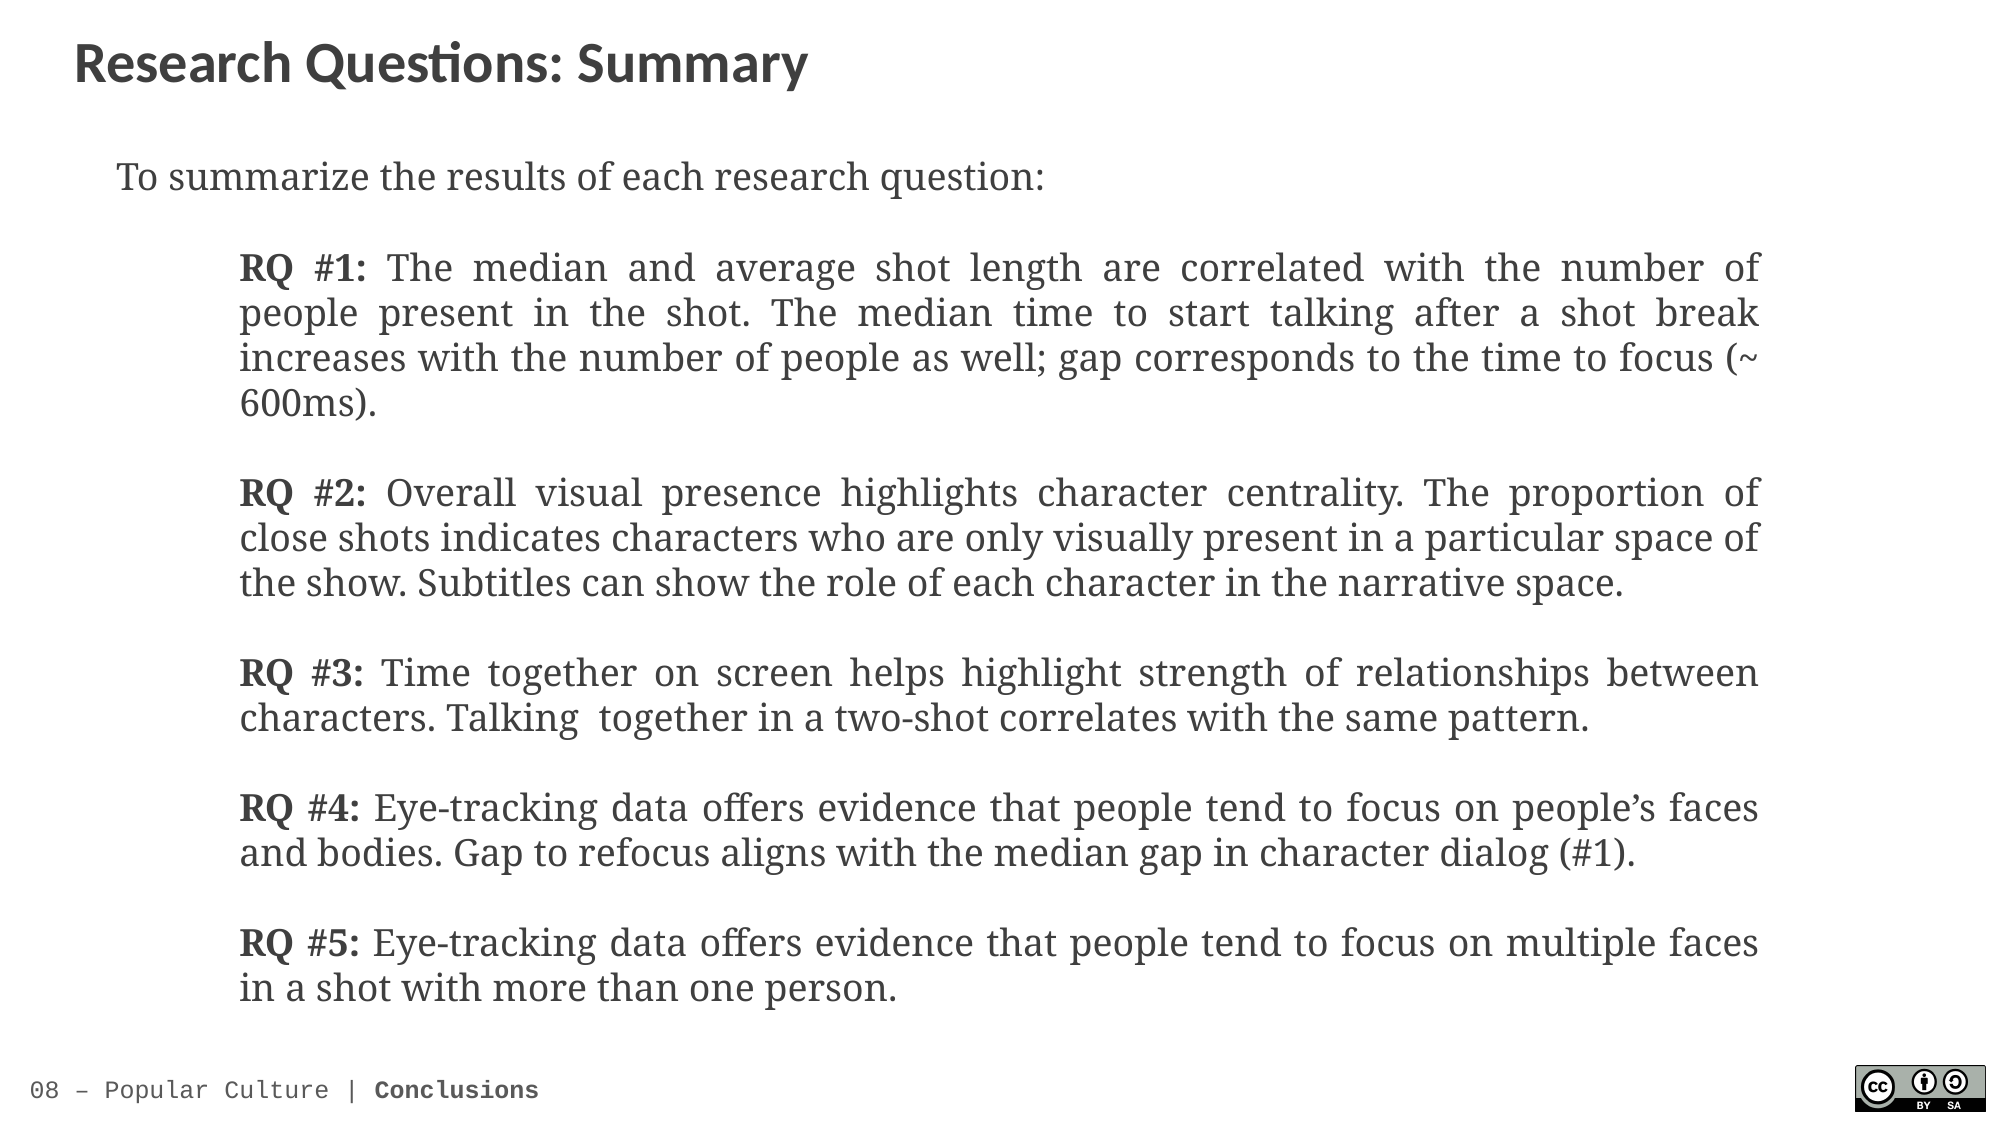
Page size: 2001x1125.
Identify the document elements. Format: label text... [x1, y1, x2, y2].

text_box RQ #1: The median and average shot length are correlated with the number of people present in the shot. The median time to start talking after a shot break increases with the number of people as well; gap corresponds to the time to focus (~ 600ms). RQ #2: Overall visual presence highlights character centrality. The proportion of close shots indicates characters who are only visually present in a particular space of the show. Subtitles can show the role of each character in the narrative space. RQ #3: Time together on screen helps highlight strength of relationships between characters. Talking together in a two-shot correlates with the same pattern. RQ #4: Eye-tracking data offers evidence that people tend to focus on people’s faces and bodies. Gap to refocus aligns with the median gap in character dialog (#1). RQ #5: Eye-tracking data offers evidence that people tend to focus on multiple faces in a shot with more than one person. [224, 236, 1776, 1017]
text_box 08 – Popular Culture | Conclusions [14, 1066, 780, 1111]
text_box Research Questions: Summary [59, 16, 1442, 102]
picture [1855, 1065, 1986, 1112]
text_box To summarize the results of each research question: [101, 145, 1165, 206]
